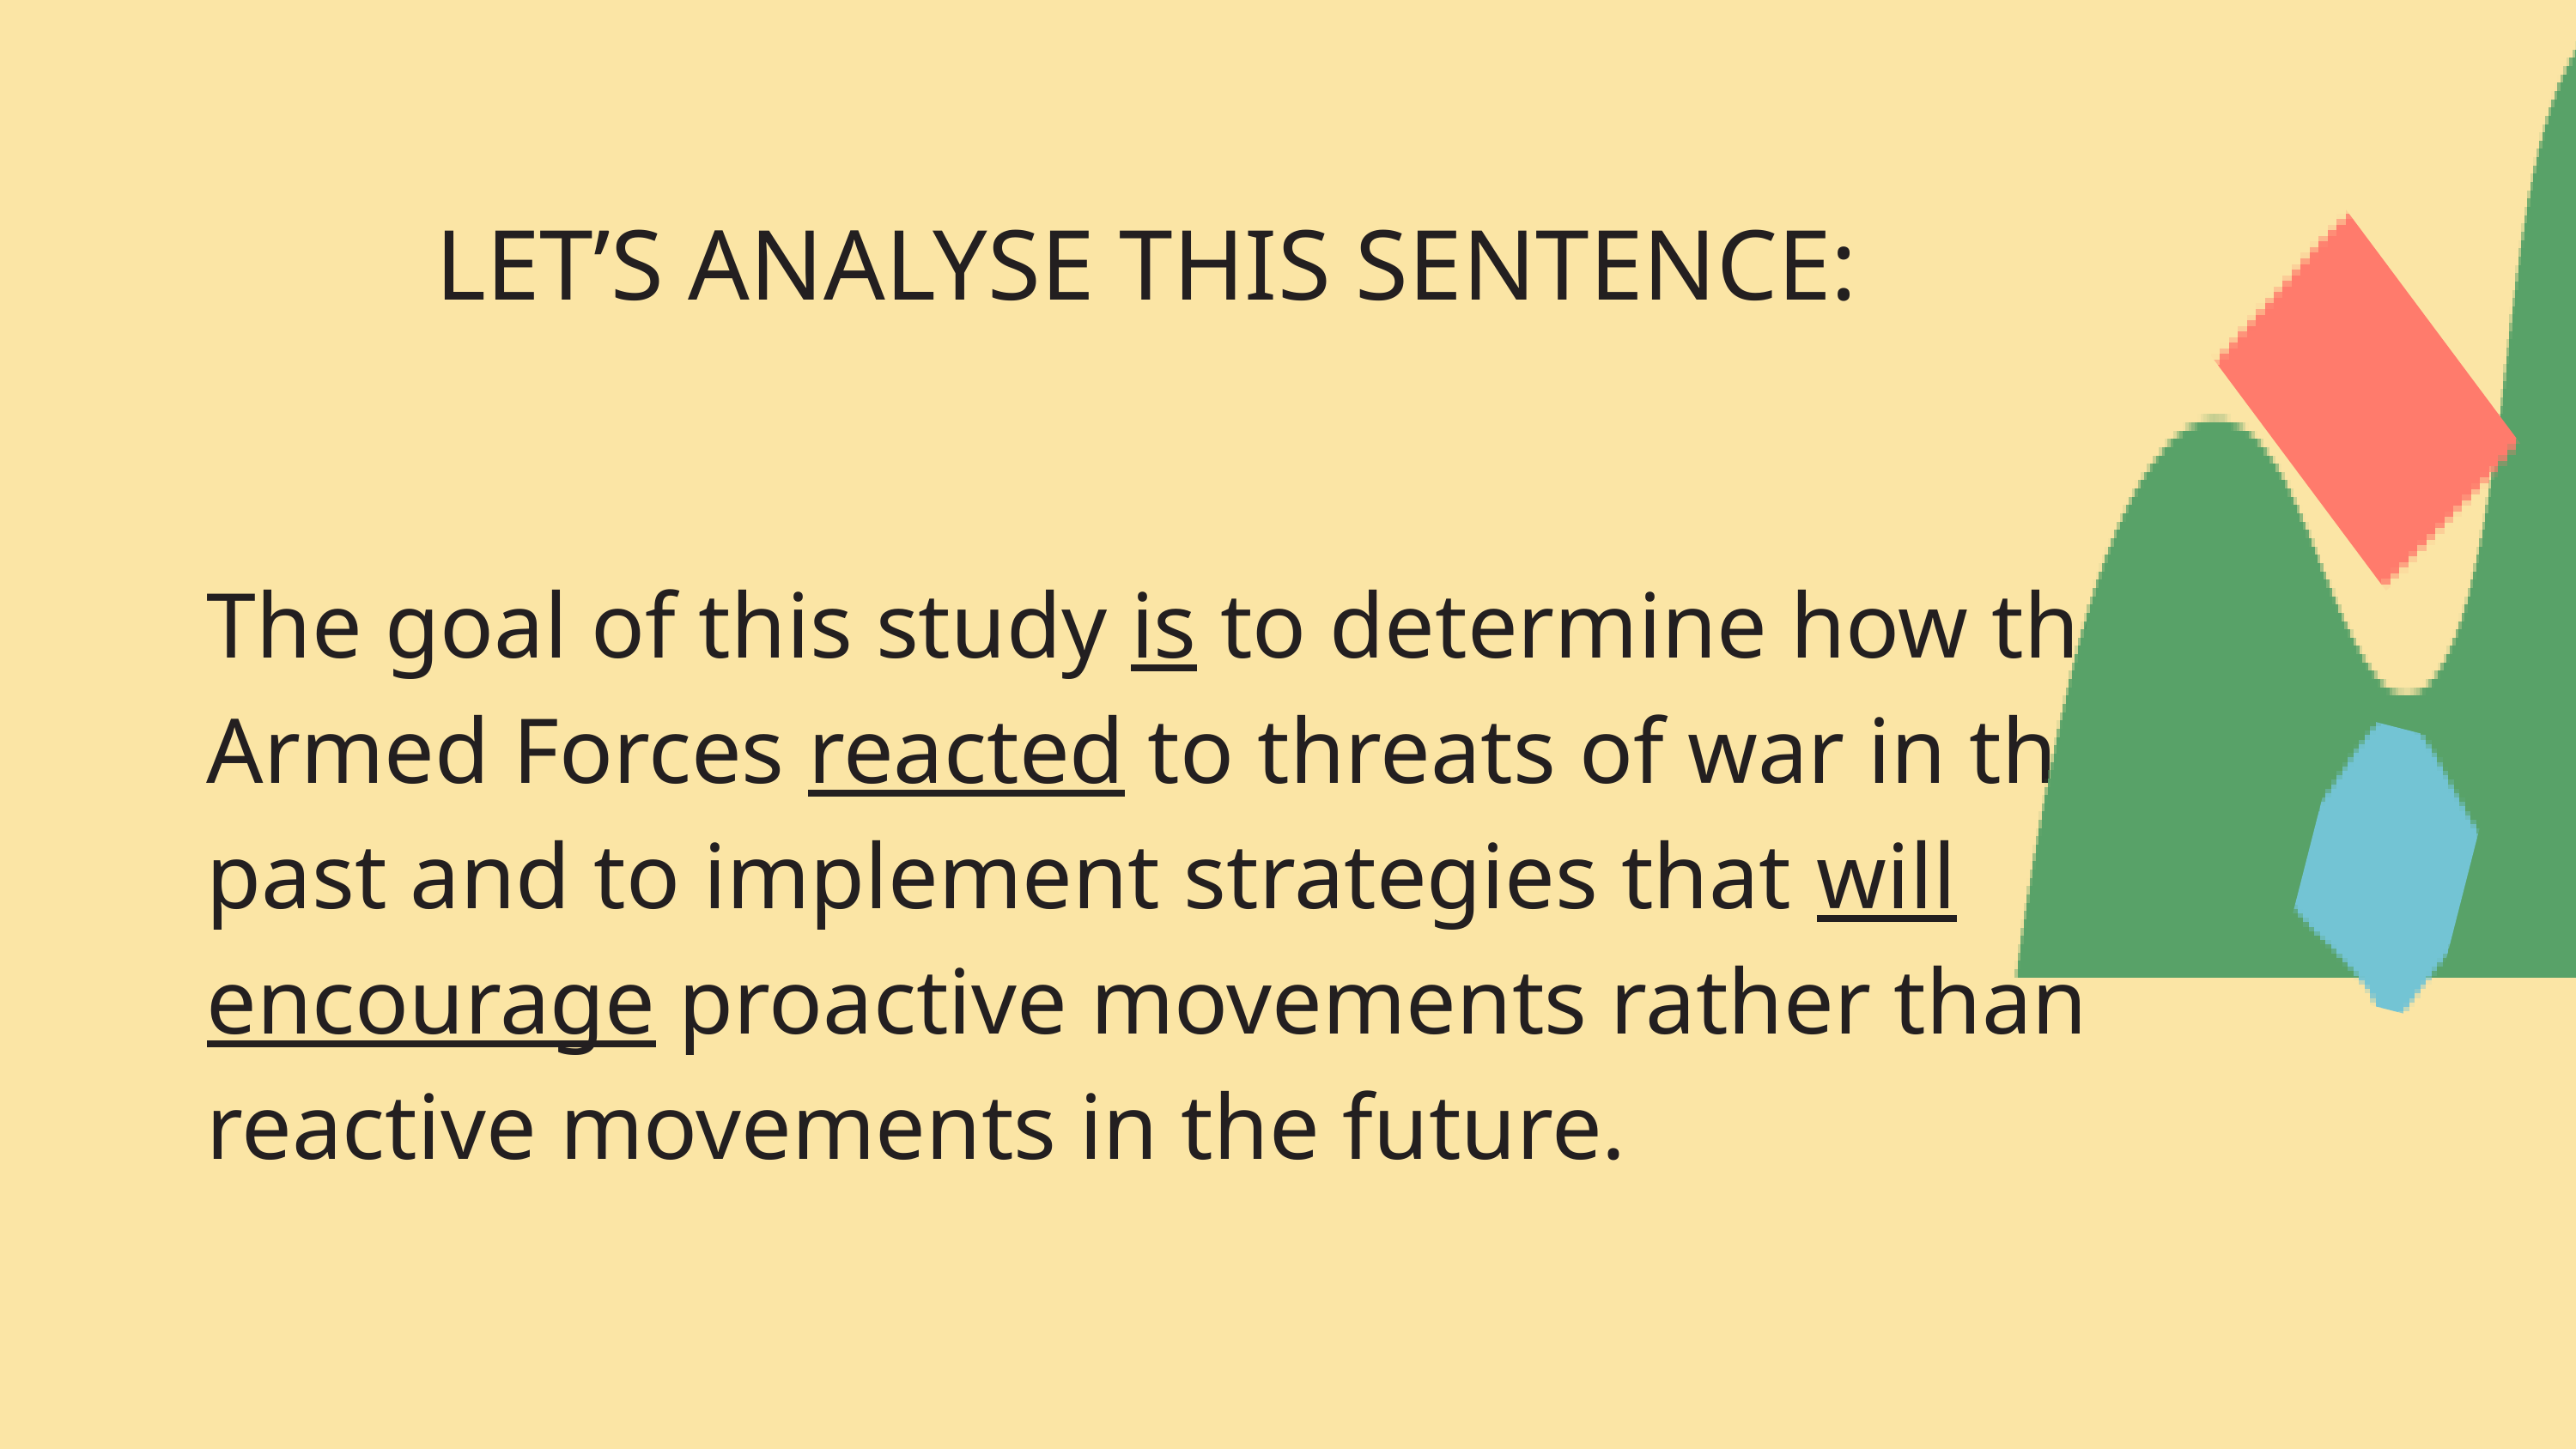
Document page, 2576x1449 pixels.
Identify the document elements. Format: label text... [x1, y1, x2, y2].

text_box [2009, 0, 2576, 978]
text_box The goal of this study is to determine how the Armed Forces reacted to threats of war in the past and to implement strategies that will encourage proactive movements rather than reactive movements in the future. [206, 550, 2184, 1177]
text_box LET’S ANALYSE THIS SENTENCE: [323, 203, 1971, 319]
text_box [2184, 203, 2543, 591]
text_box [2275, 713, 2499, 1021]
